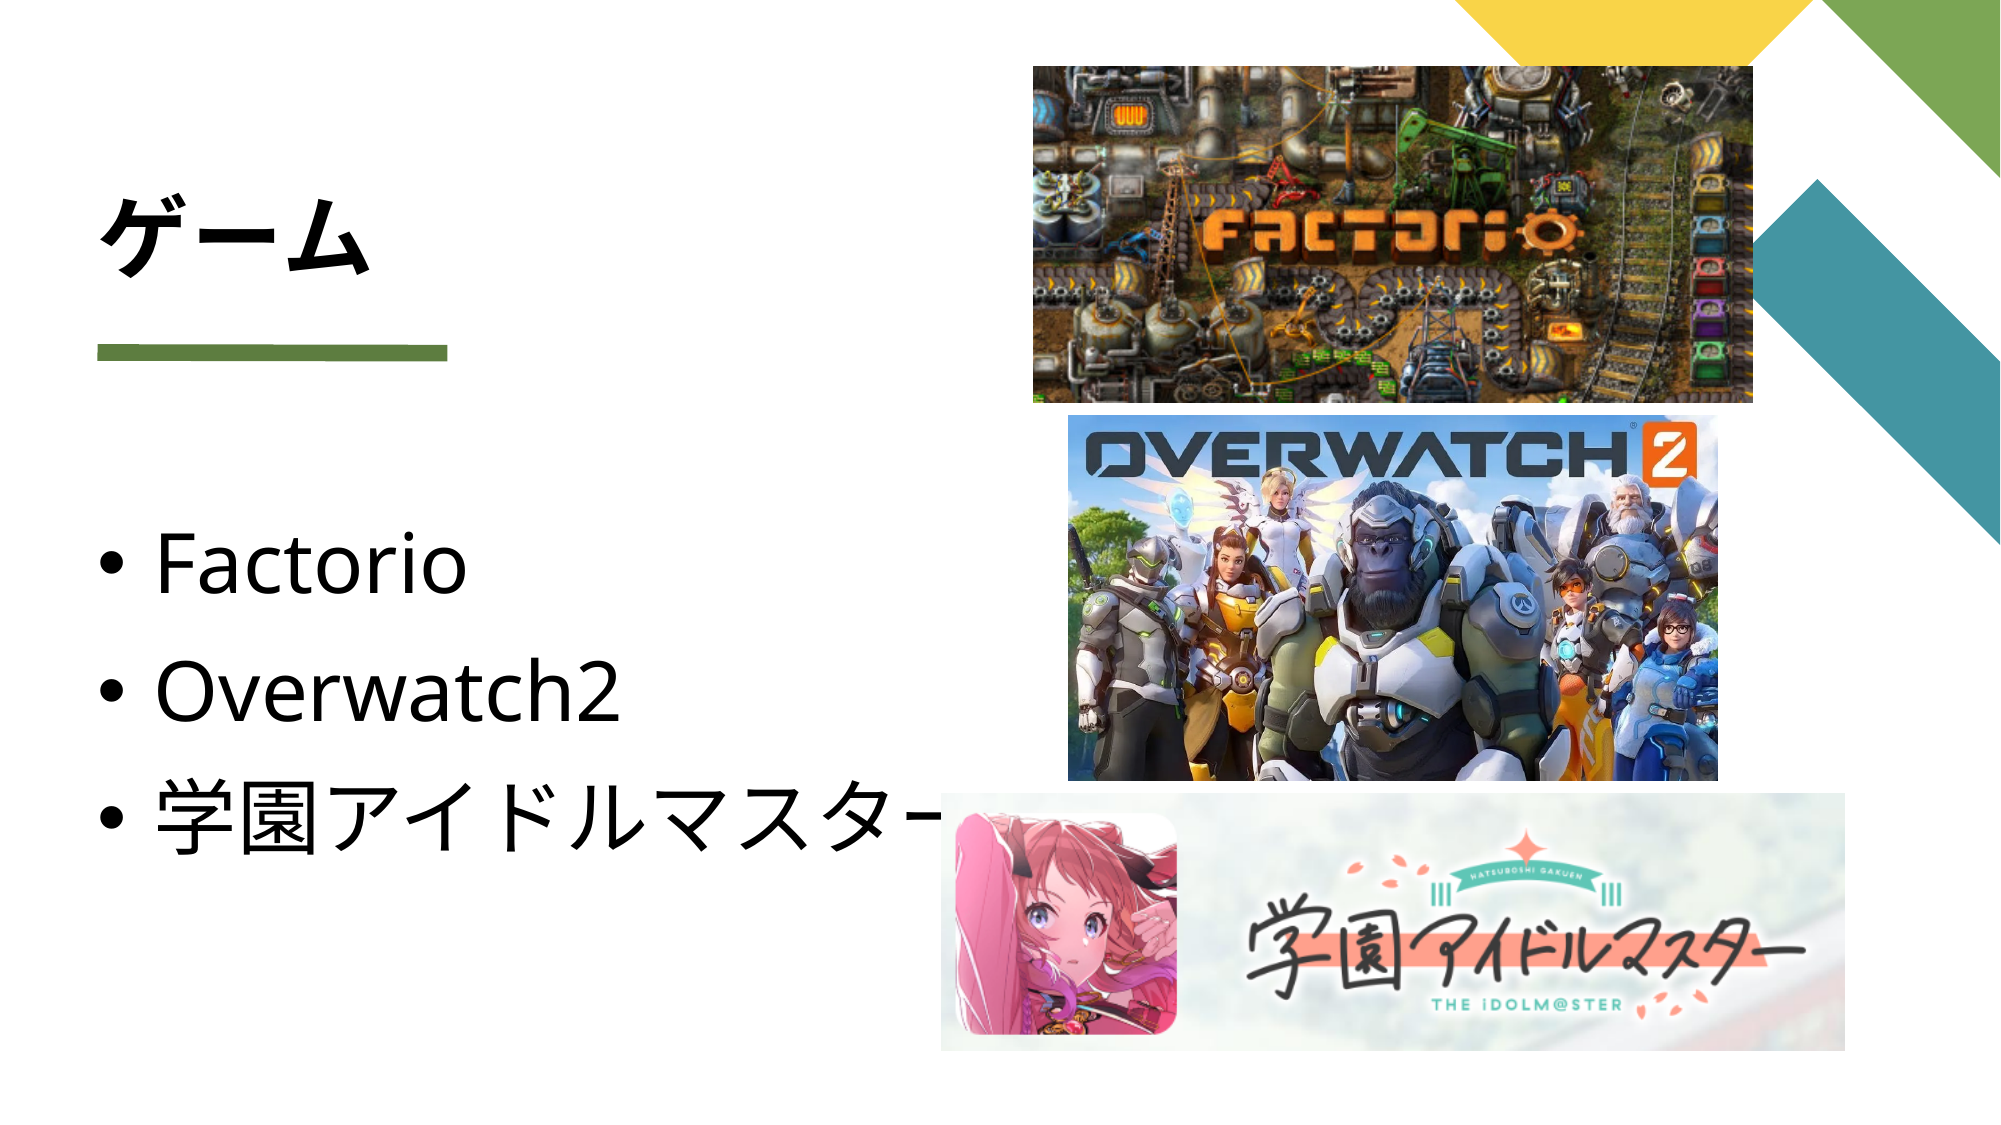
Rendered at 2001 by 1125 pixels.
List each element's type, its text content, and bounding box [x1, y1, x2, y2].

picture [1033, 66, 1753, 403]
picture [1067, 415, 1718, 781]
title ゲーム [97, 45, 1560, 291]
picture [941, 793, 1845, 1051]
list Factorio Overwatch2 学園アイドルマスター [97, 439, 1689, 943]
